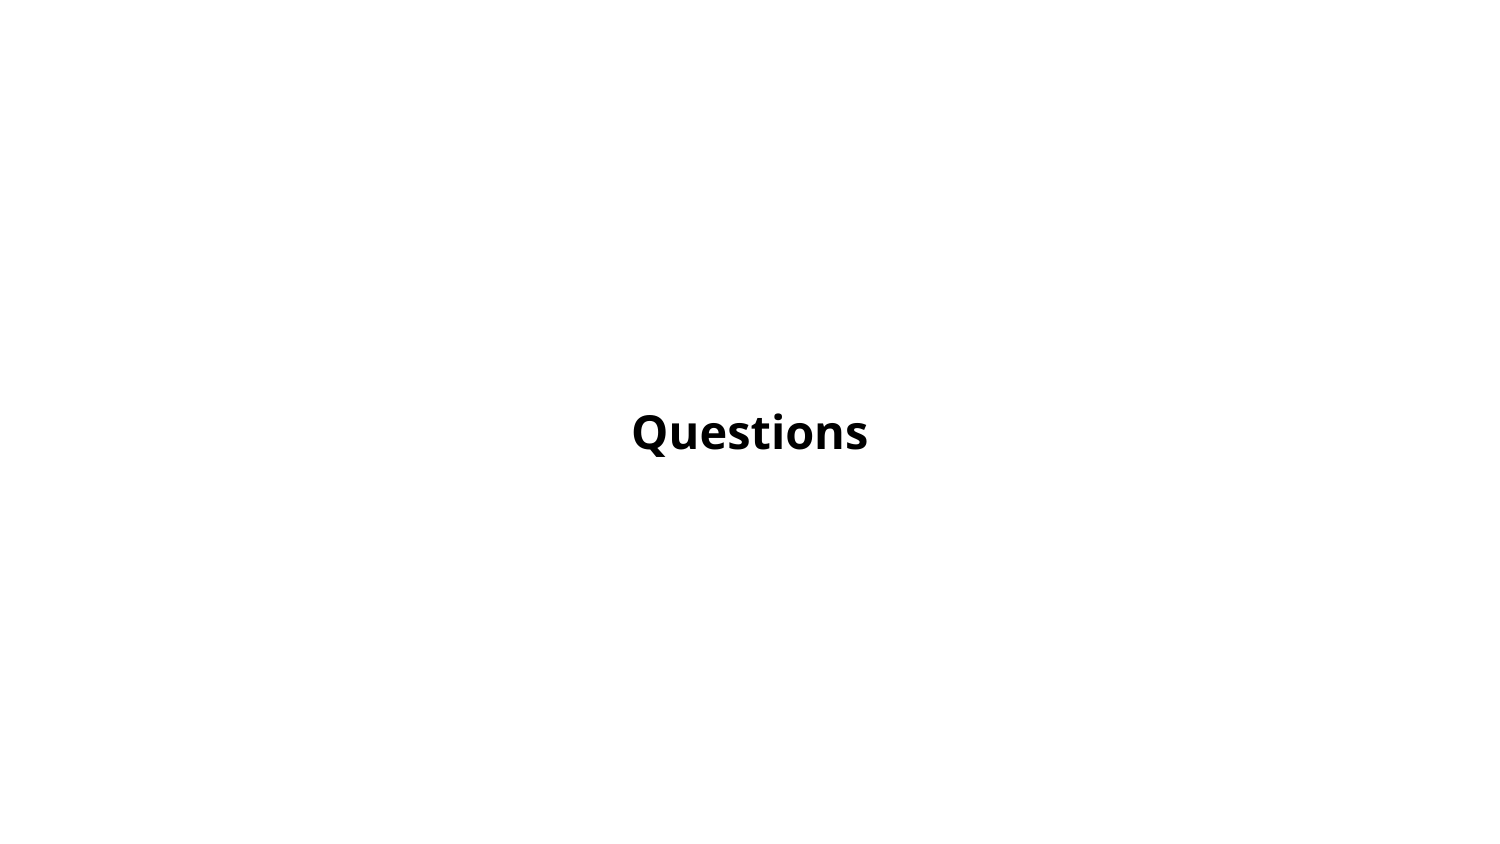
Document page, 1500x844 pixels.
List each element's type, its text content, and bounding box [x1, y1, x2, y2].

title Questions [51, 72, 1449, 789]
